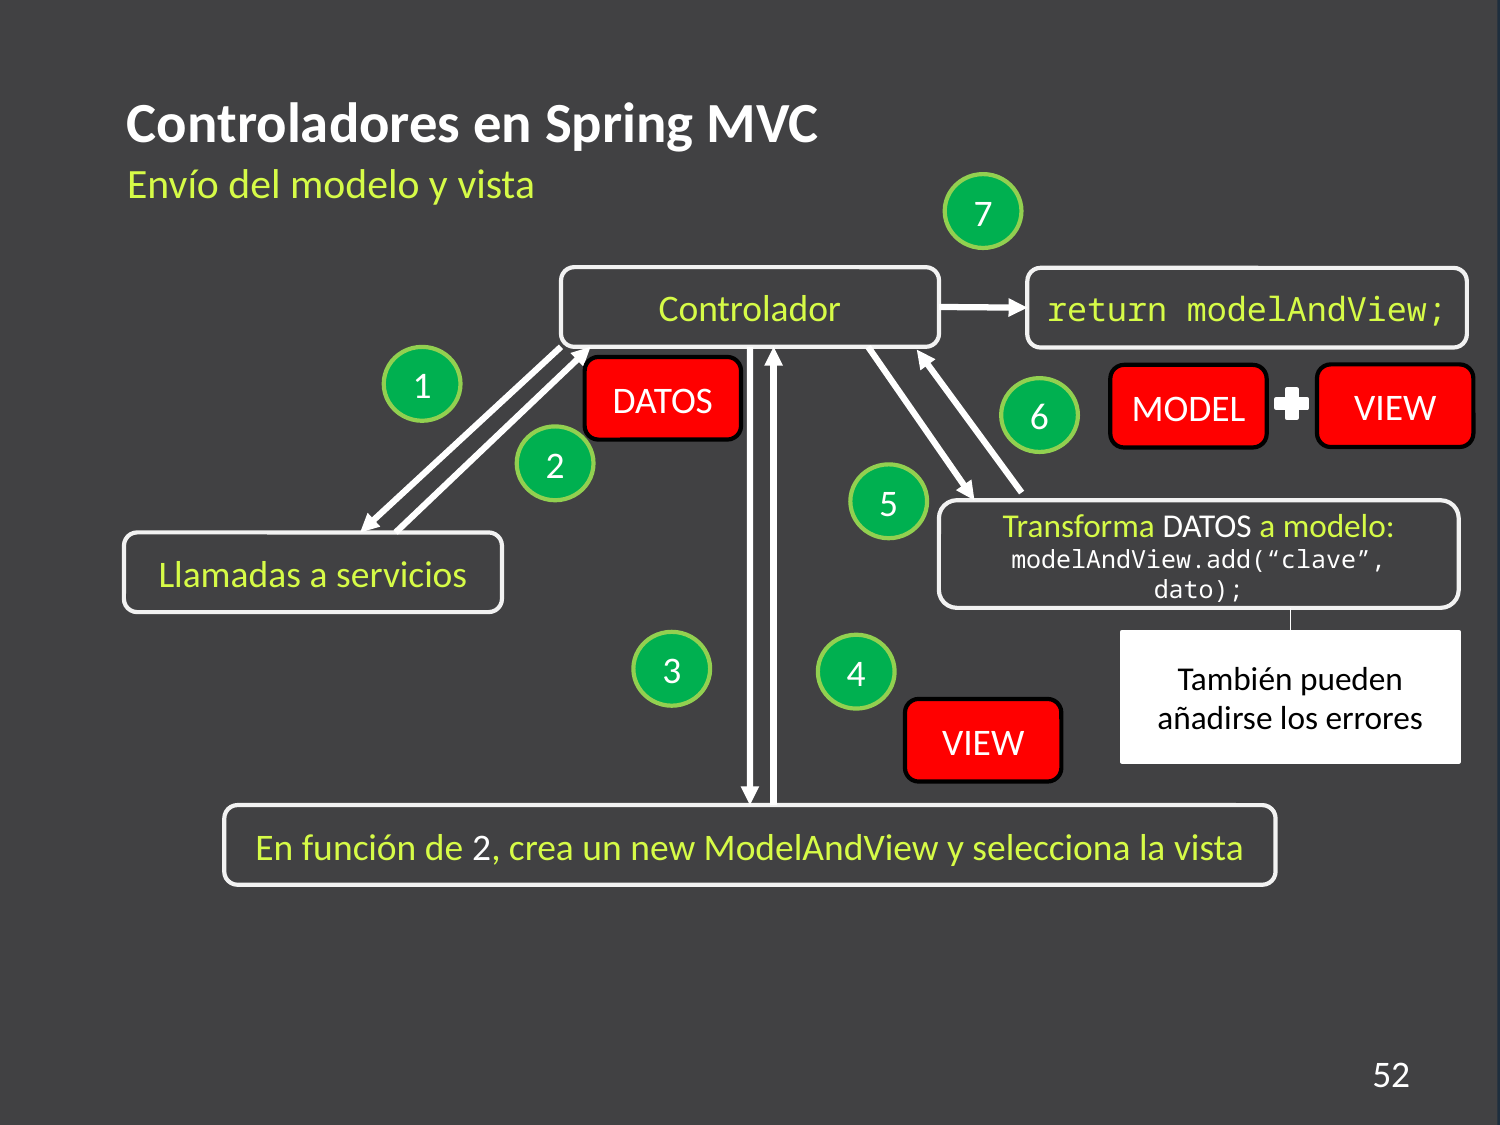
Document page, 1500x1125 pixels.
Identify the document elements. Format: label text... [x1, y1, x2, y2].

text_box Controladores en Spring MVC [112, 78, 1069, 161]
text_box También pueden añadirse los errores [1120, 630, 1461, 764]
text_box En función de 2, crea un new ModelAndView y selecciona la vista [222, 802, 1278, 887]
text_box DATOS [594, 354, 744, 442]
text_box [867, 346, 975, 501]
text_box 52 [1281, 1042, 1425, 1103]
text_box [1274, 387, 1309, 420]
text_box Llamadas a servicios [121, 530, 505, 615]
text_box return modelAndView; [1025, 265, 1469, 350]
text_box 4 [815, 632, 897, 711]
text_box 3 [631, 629, 713, 708]
text_box Transforma DATOS a modelo: modelAndView.add(“clave”, dato); [936, 498, 1461, 610]
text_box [359, 346, 394, 533]
text_box VIEW [1314, 362, 1476, 450]
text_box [395, 346, 591, 533]
text_box Envío del modelo y vista [112, 148, 1425, 220]
text_box Controlador [558, 265, 942, 349]
text_box 6 [1026, 376, 1081, 455]
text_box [916, 349, 1022, 493]
text_box VIEW [902, 696, 1064, 784]
text_box MODEL [1108, 362, 1269, 450]
text_box 5 [848, 472, 929, 541]
text_box 7 [942, 172, 1024, 251]
